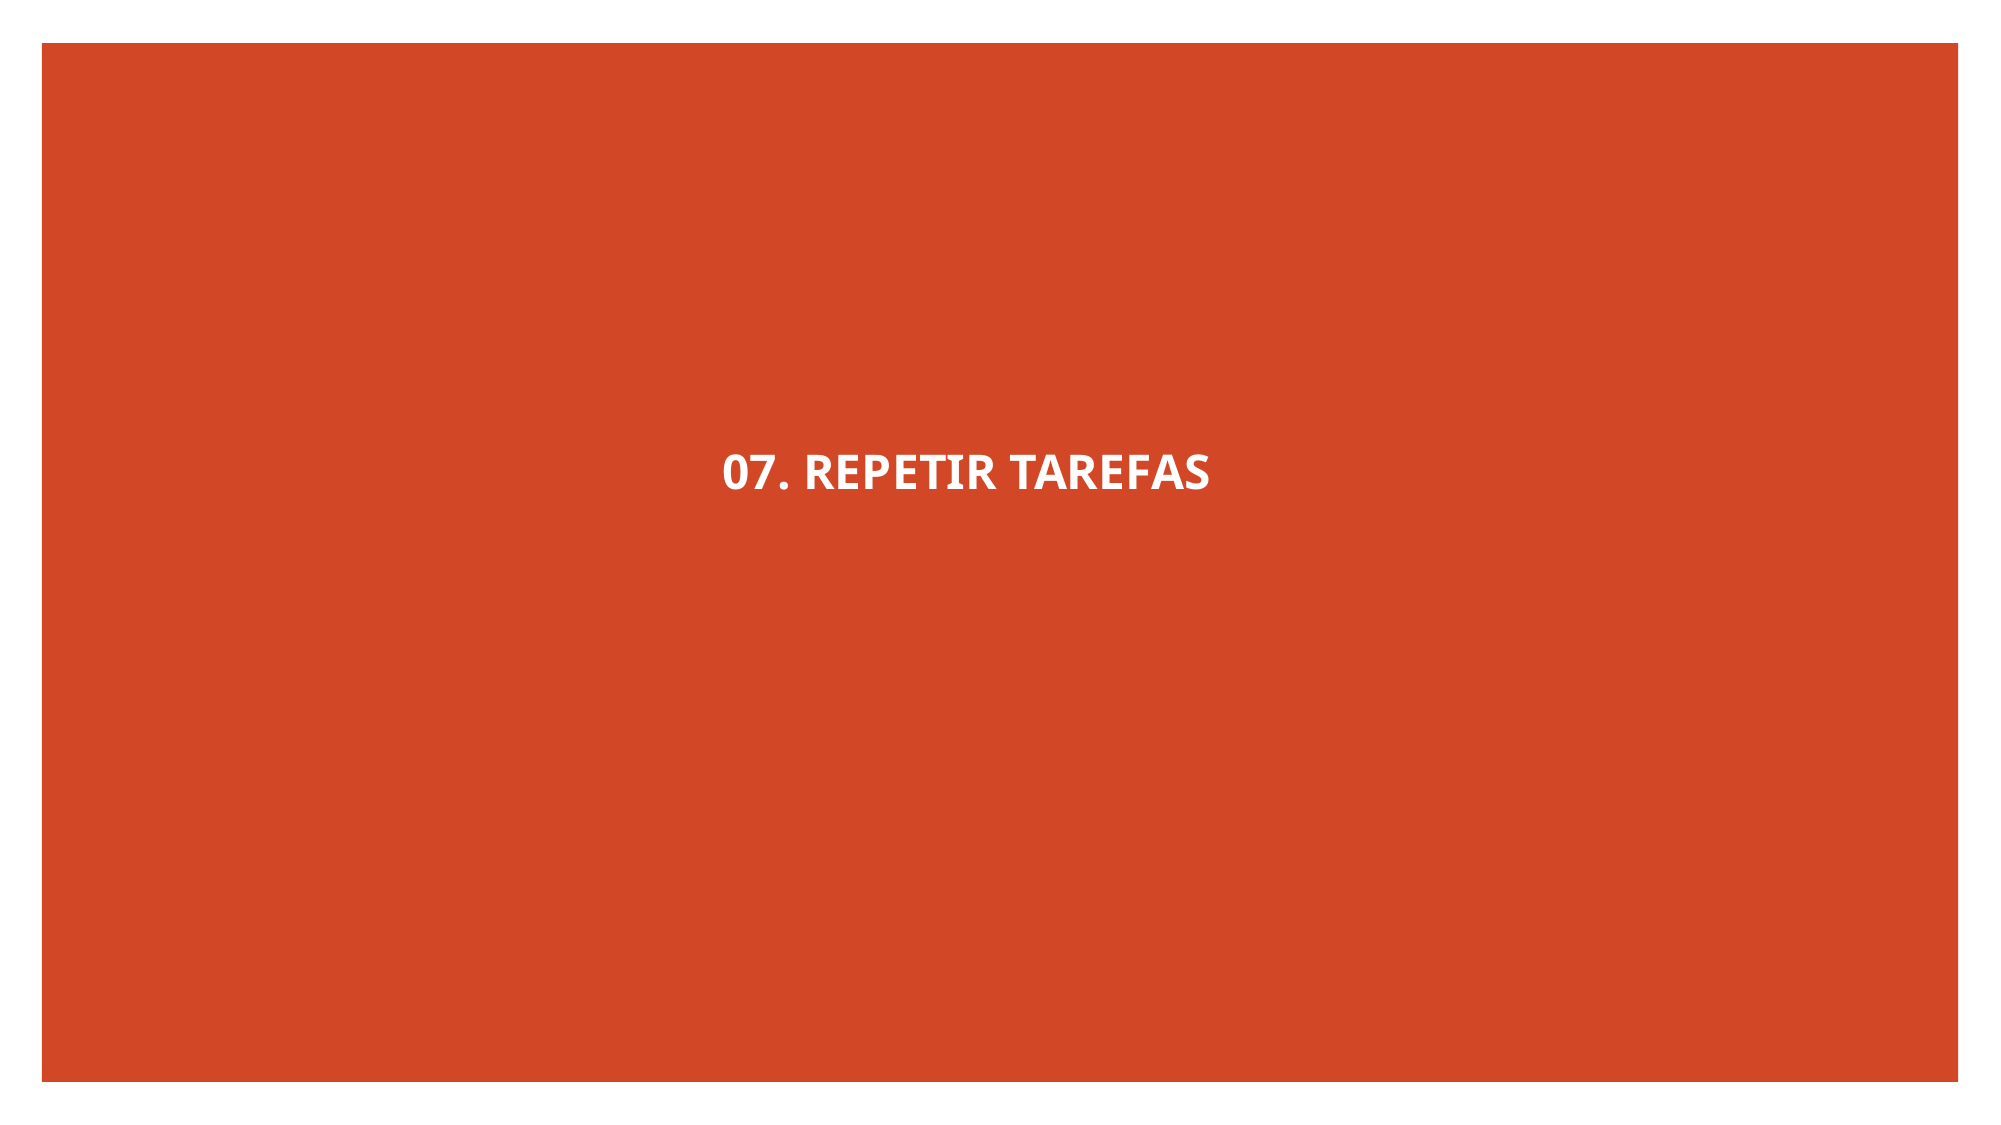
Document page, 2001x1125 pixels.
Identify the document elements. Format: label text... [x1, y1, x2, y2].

subtitle 07. REPETIR TAREFAS [140, 405, 1794, 592]
